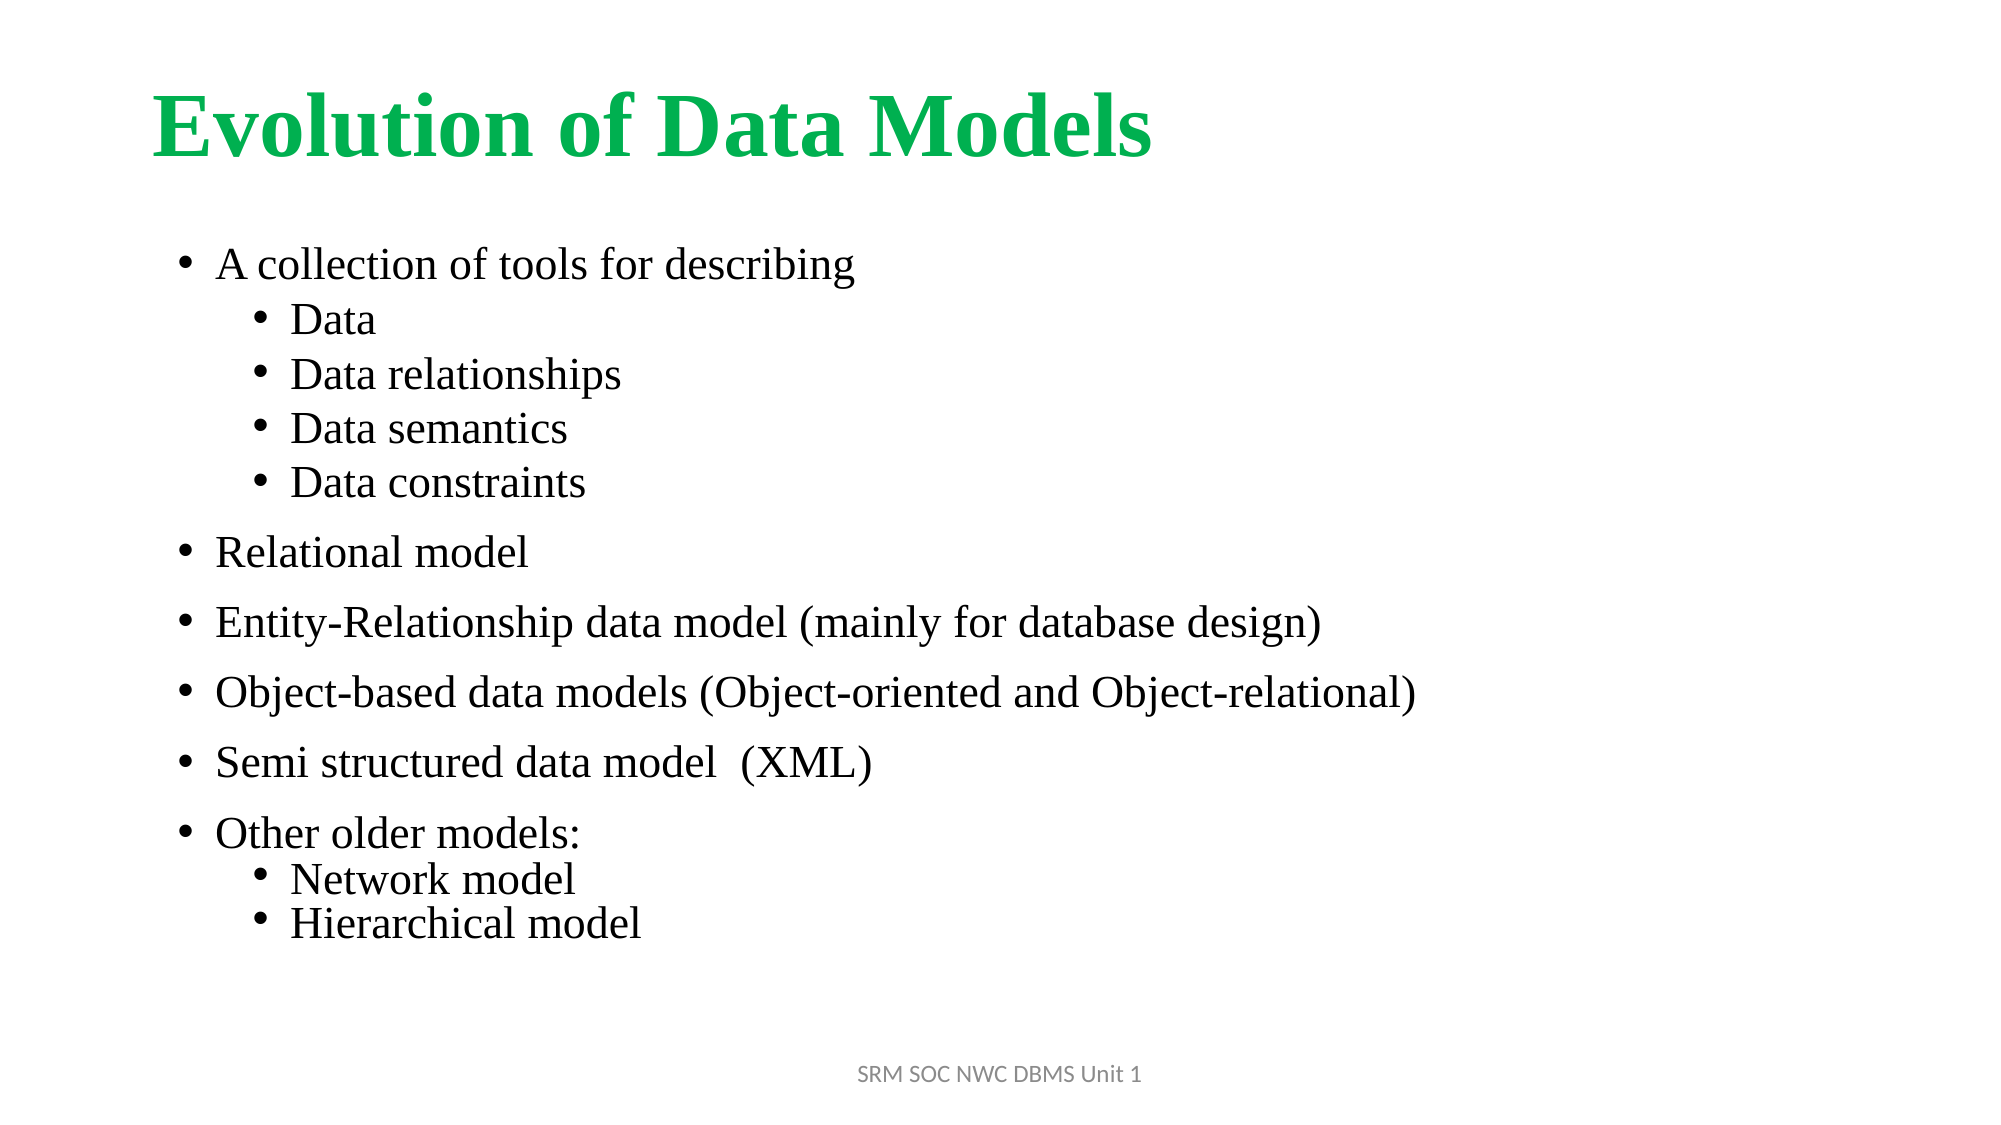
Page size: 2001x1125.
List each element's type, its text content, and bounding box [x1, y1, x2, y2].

list A collection of tools for describing Data Data relationships Data semantics Data constraints Relational model Entity-Relationship data model (mainly for database design) Object-based data models (Object-oriented and Object-relational) Semi structured data model (XML) Other older models: Network model Hierarchical model [162, 232, 1863, 1049]
title Evolution of Data Models [137, 17, 1863, 236]
footer SRM SOC NWC DBMS Unit 1 [662, 1042, 1338, 1103]
